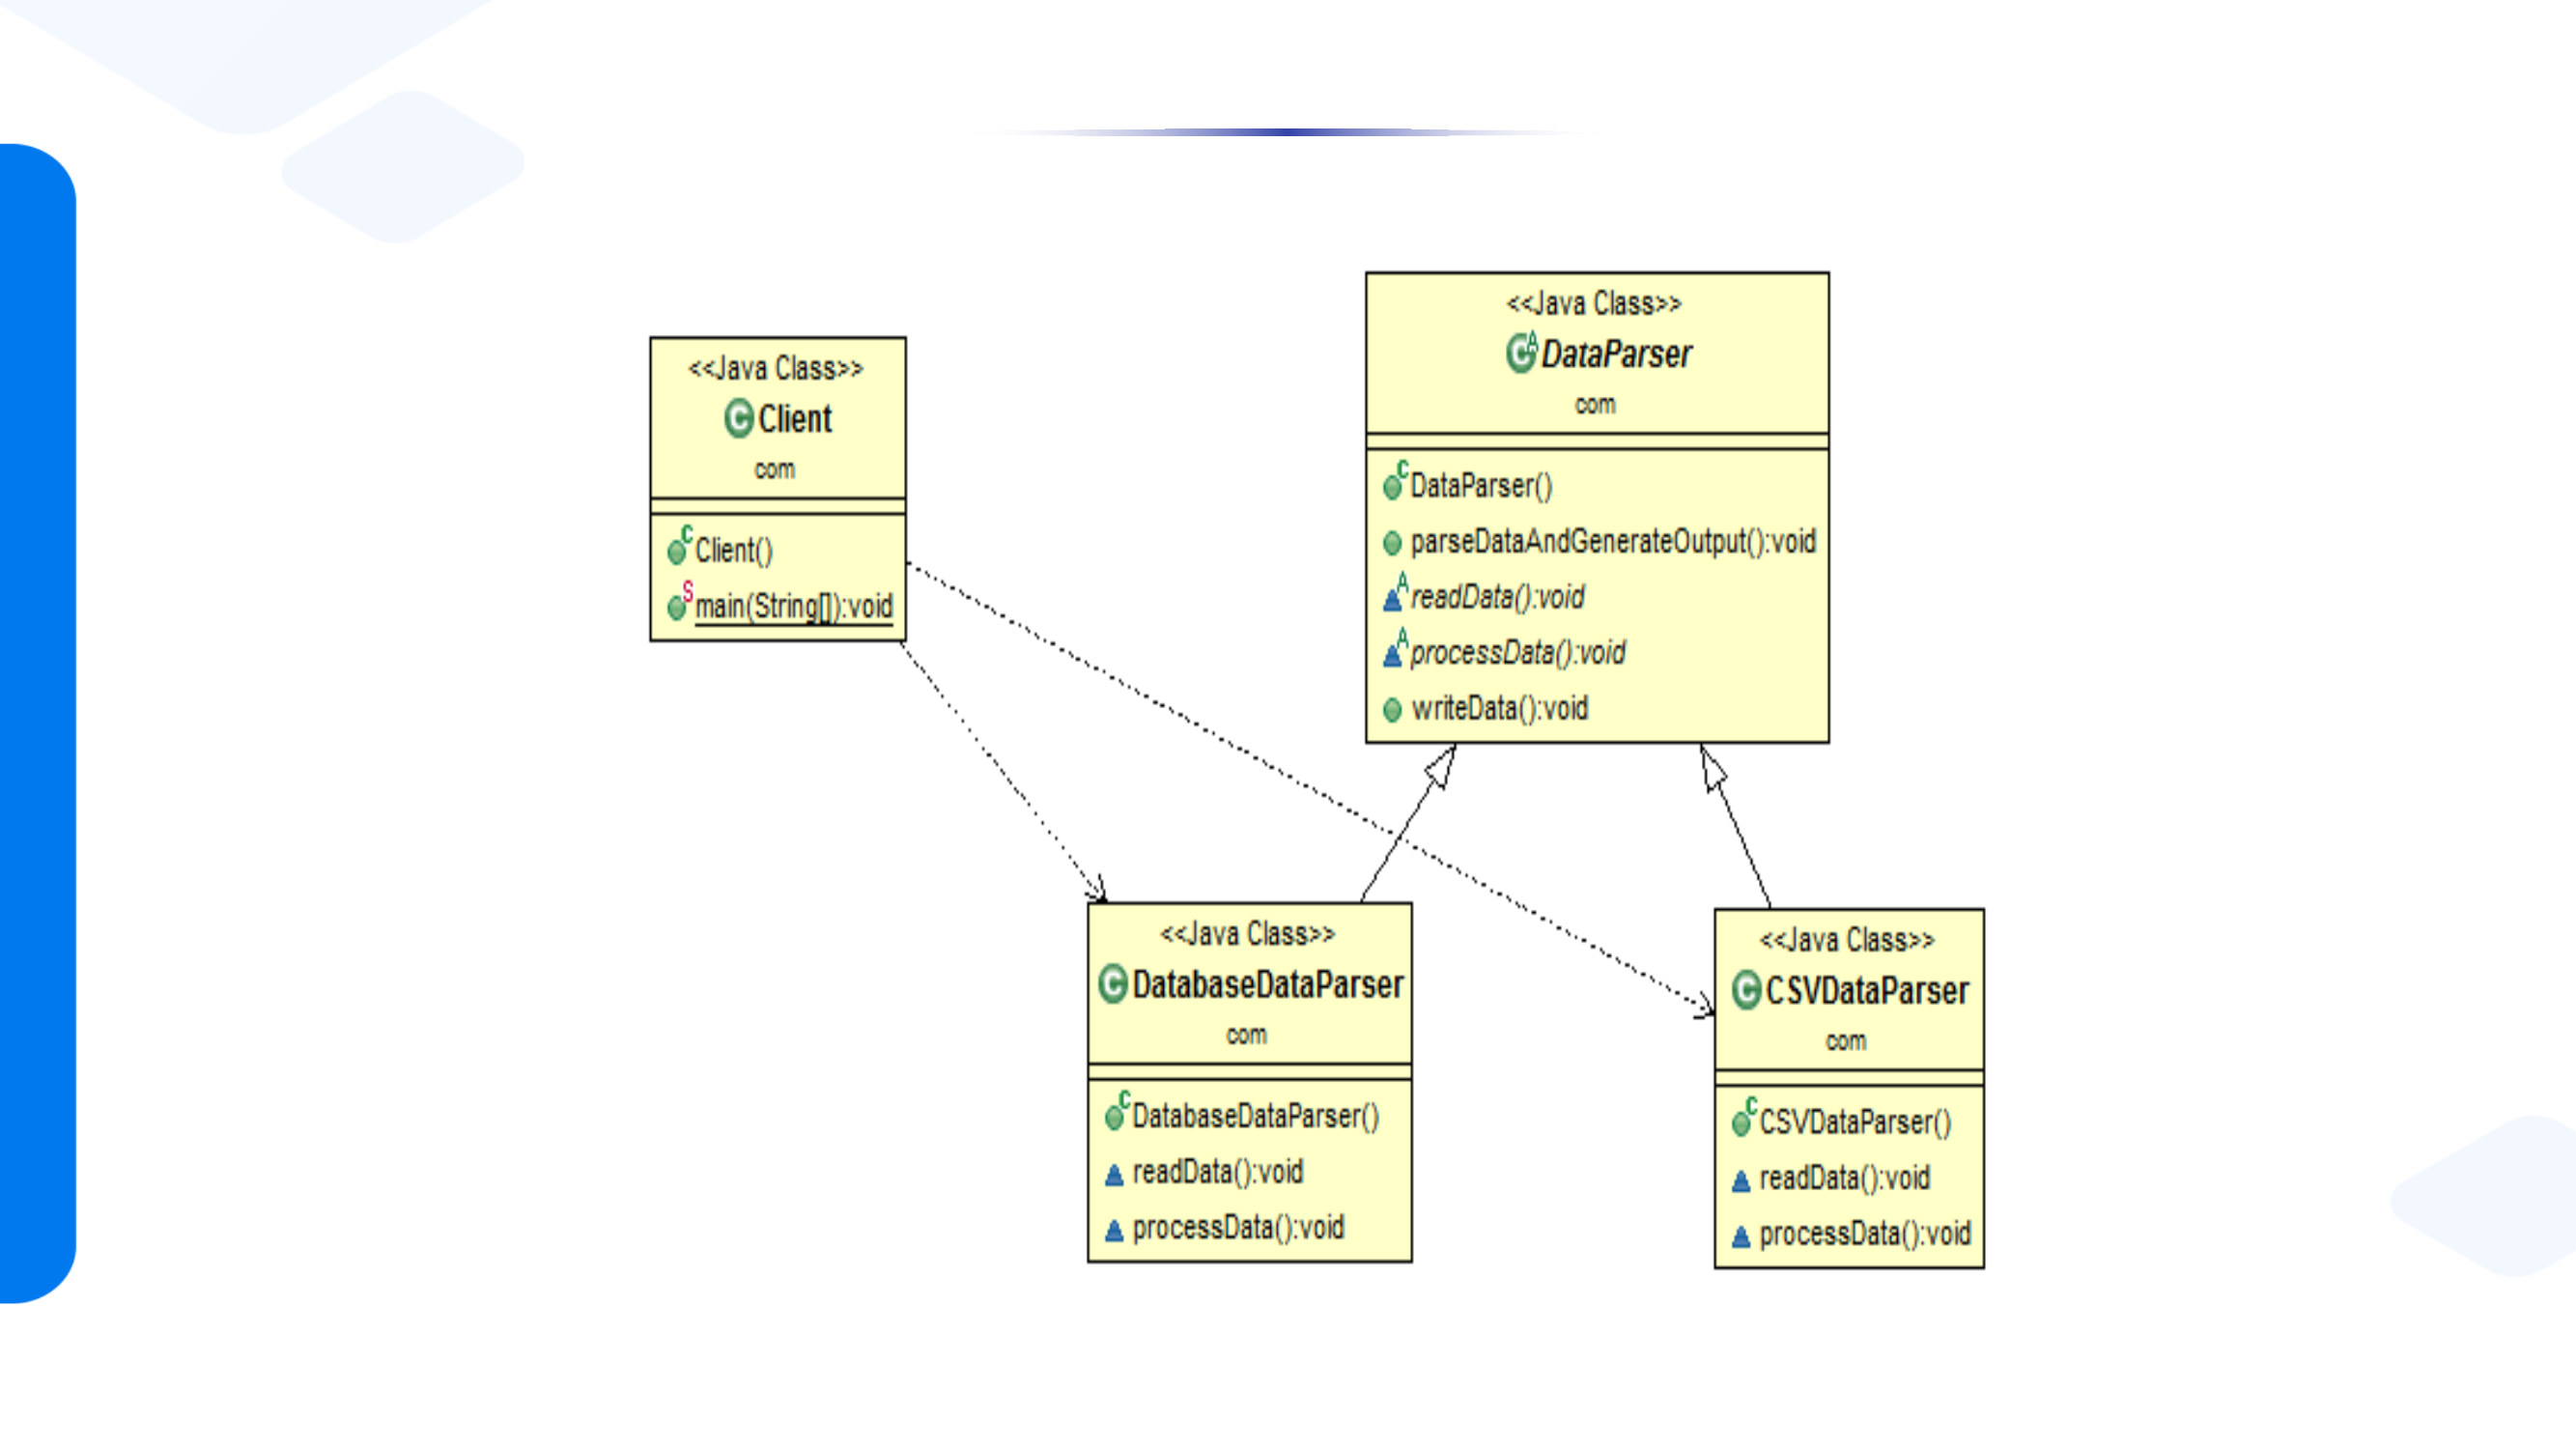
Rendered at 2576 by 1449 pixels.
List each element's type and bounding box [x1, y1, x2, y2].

text_box [962, 128, 1613, 137]
picture [0, 0, 2576, 1449]
